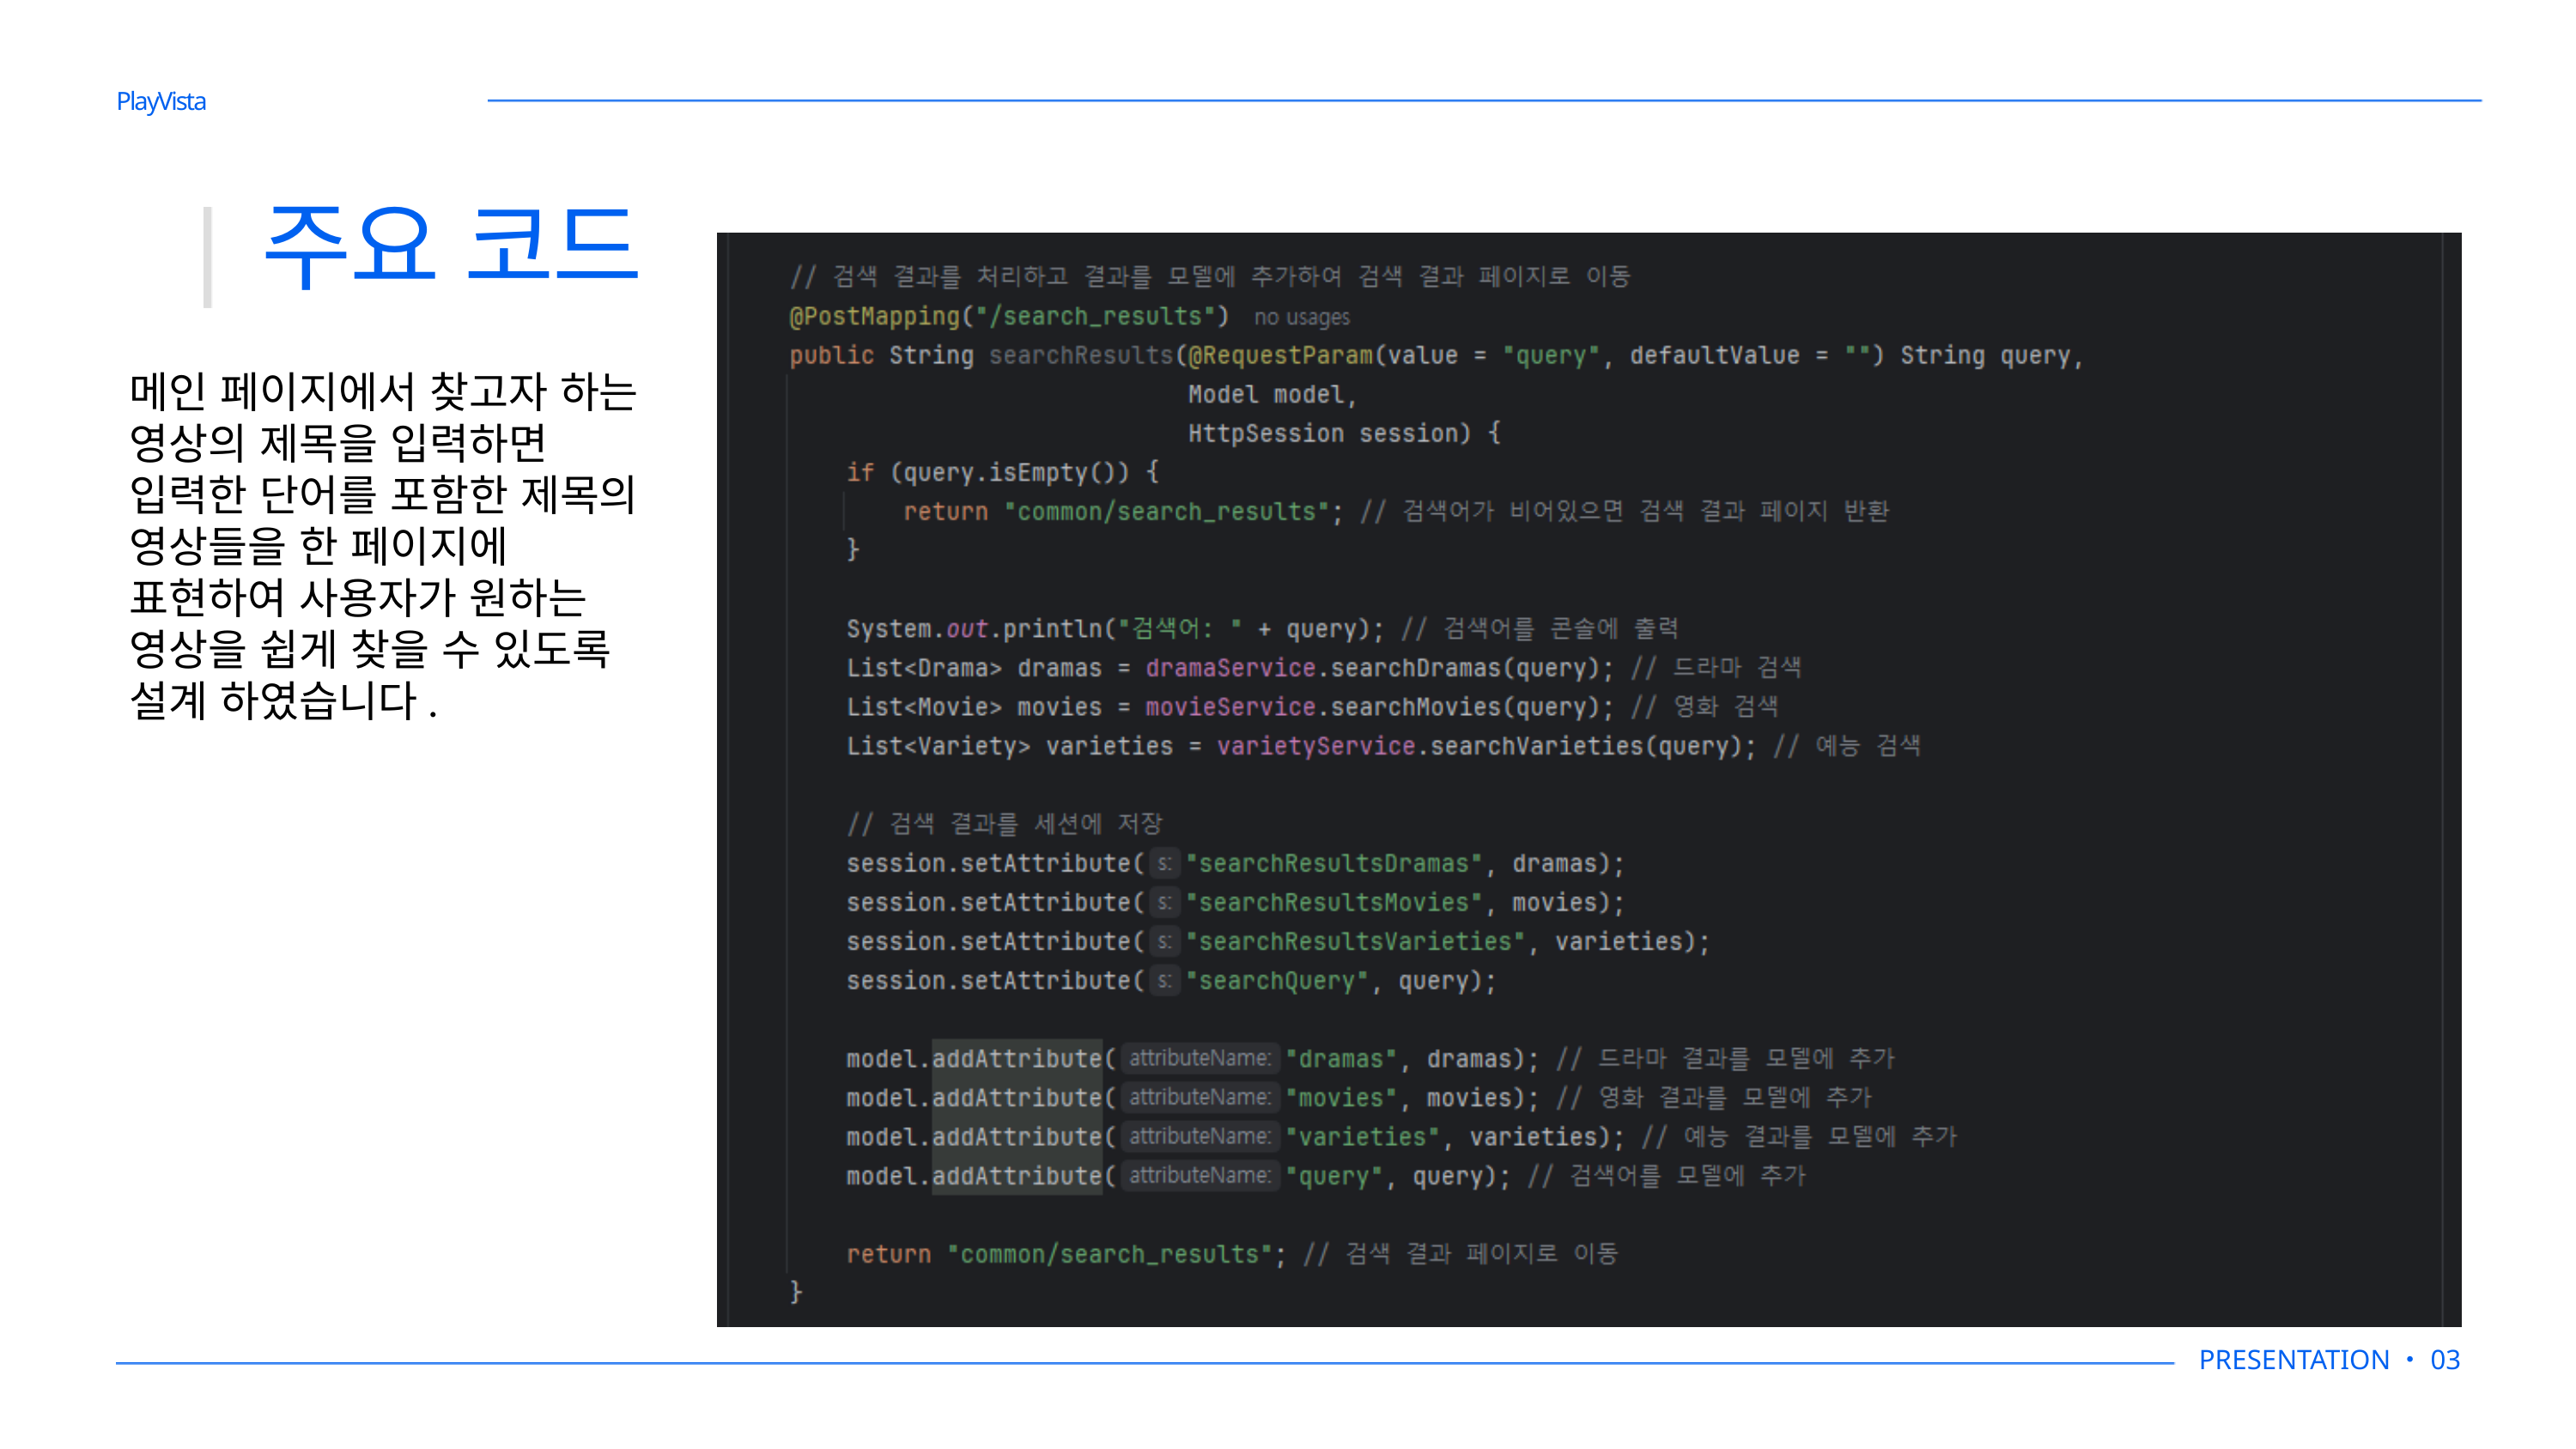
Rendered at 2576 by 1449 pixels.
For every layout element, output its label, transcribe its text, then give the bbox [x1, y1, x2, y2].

text_box 메인 페이지에서 찾고자 하는 영상의 제목을 입력하면 입력한 단어를 포함한 제목의 영상들을 한 페이지에 표현하여 사용자가 원하는 영상을 쉽게 찾을 수 있도록 설계 하였습니다. [116, 358, 687, 732]
picture [717, 232, 2462, 1327]
text_box PRESENTATION・03 [2084, 1341, 2462, 1379]
text_box 주요 코드 [261, 179, 1066, 317]
picture [204, 207, 214, 308]
text_box PlayVista [116, 82, 494, 120]
